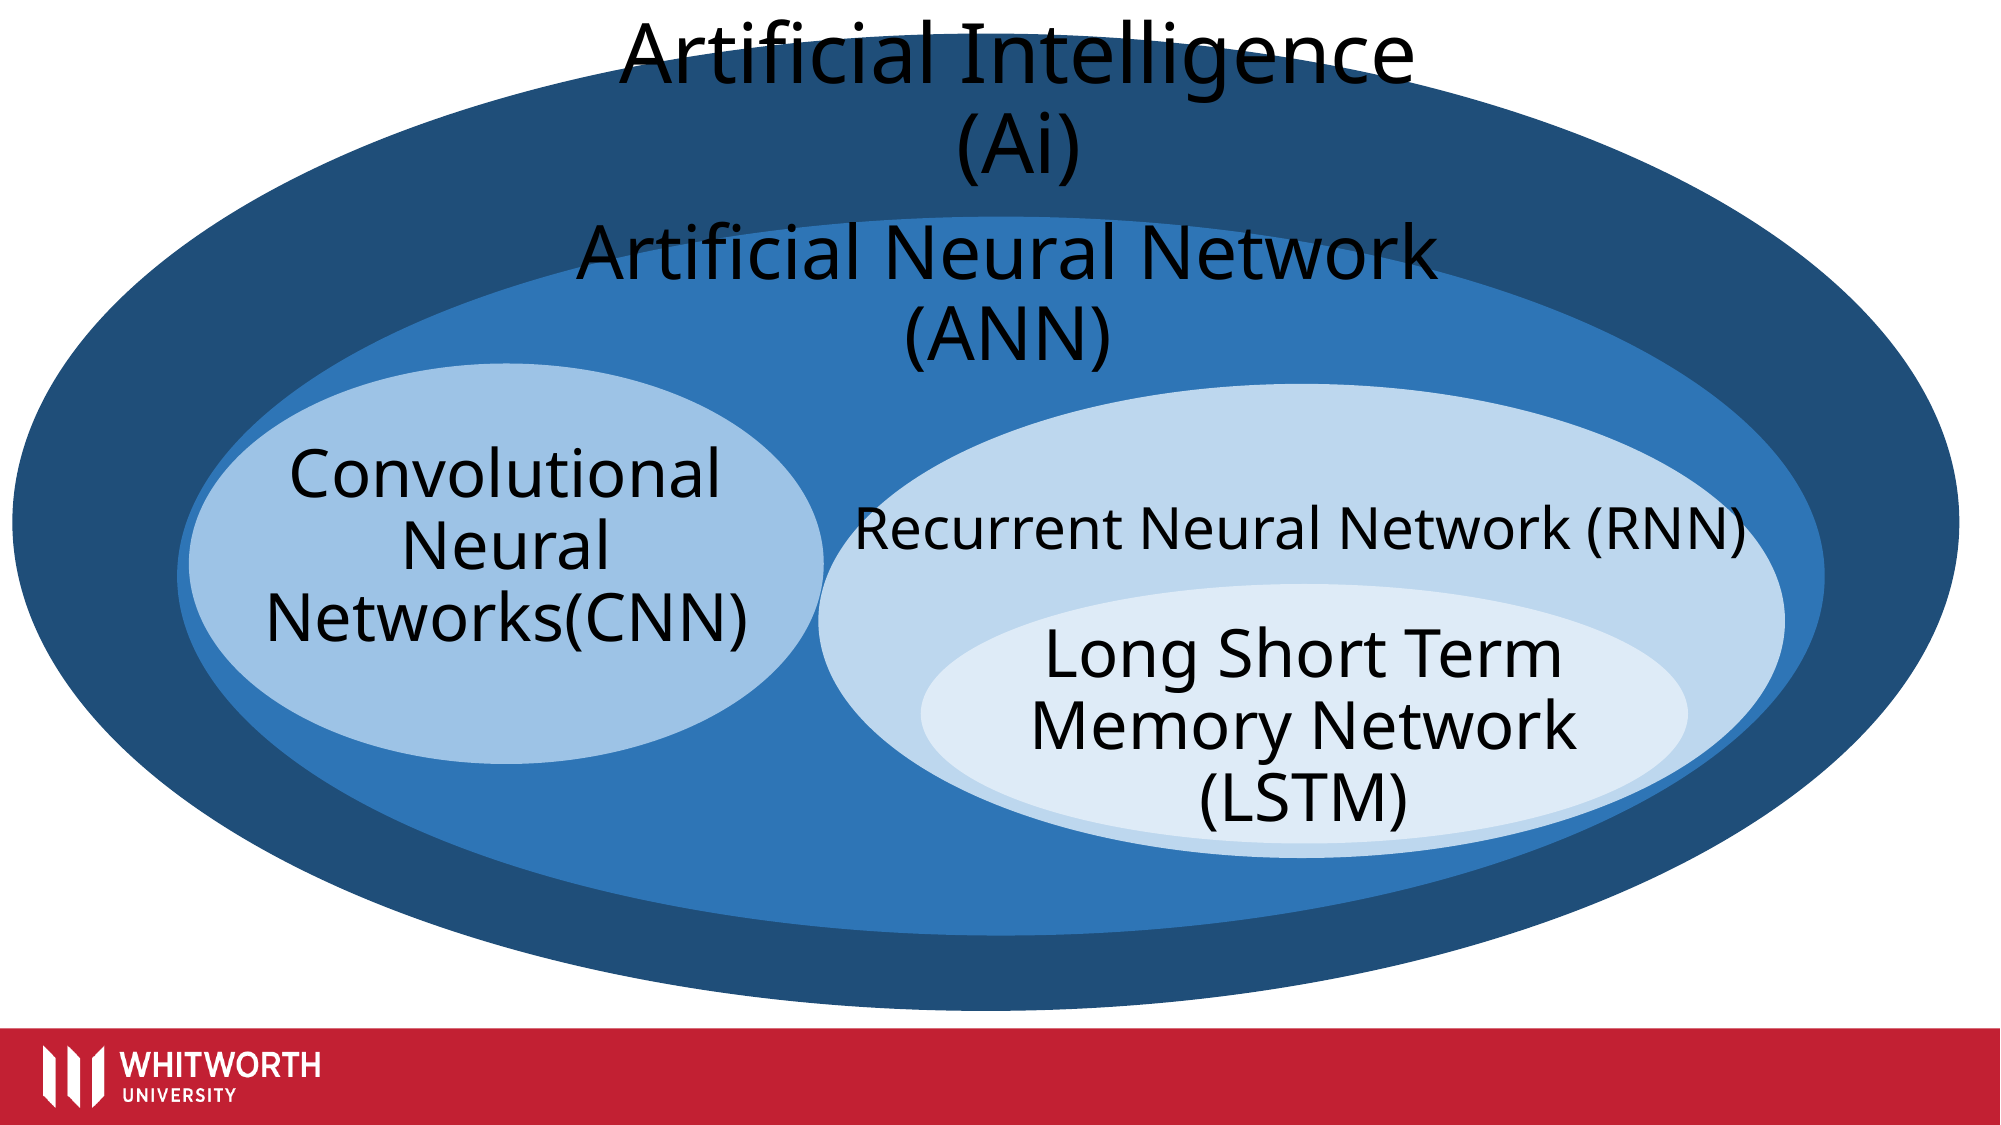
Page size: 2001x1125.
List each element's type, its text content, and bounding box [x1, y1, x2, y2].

text_box [200, 663, 1553, 937]
title Artificial Intelligence (Ai) [571, 66, 1467, 196]
text_box [919, 582, 1690, 799]
text_box [1368, 288, 1779, 456]
text_box [952, 384, 1652, 456]
text_box [229, 663, 784, 766]
text_box [631, 32, 1341, 66]
text_box Long Short Term Memory Network (LSTM) [1010, 722, 1598, 844]
text_box Recurrent Neural Network (RNN) [786, 456, 1814, 571]
text_box [11, 79, 1961, 1012]
text_box Convolutional Neural Networks(CNN) [160, 562, 852, 663]
text_box [187, 362, 786, 562]
text_box [176, 283, 519, 562]
text_box [1132, 844, 1472, 860]
text_box Artificial Neural Network (ANN) [519, 196, 1498, 384]
text_box [653, 384, 1236, 466]
text_box [1598, 515, 1826, 825]
text_box [824, 571, 1787, 812]
picture [43, 1045, 320, 1108]
